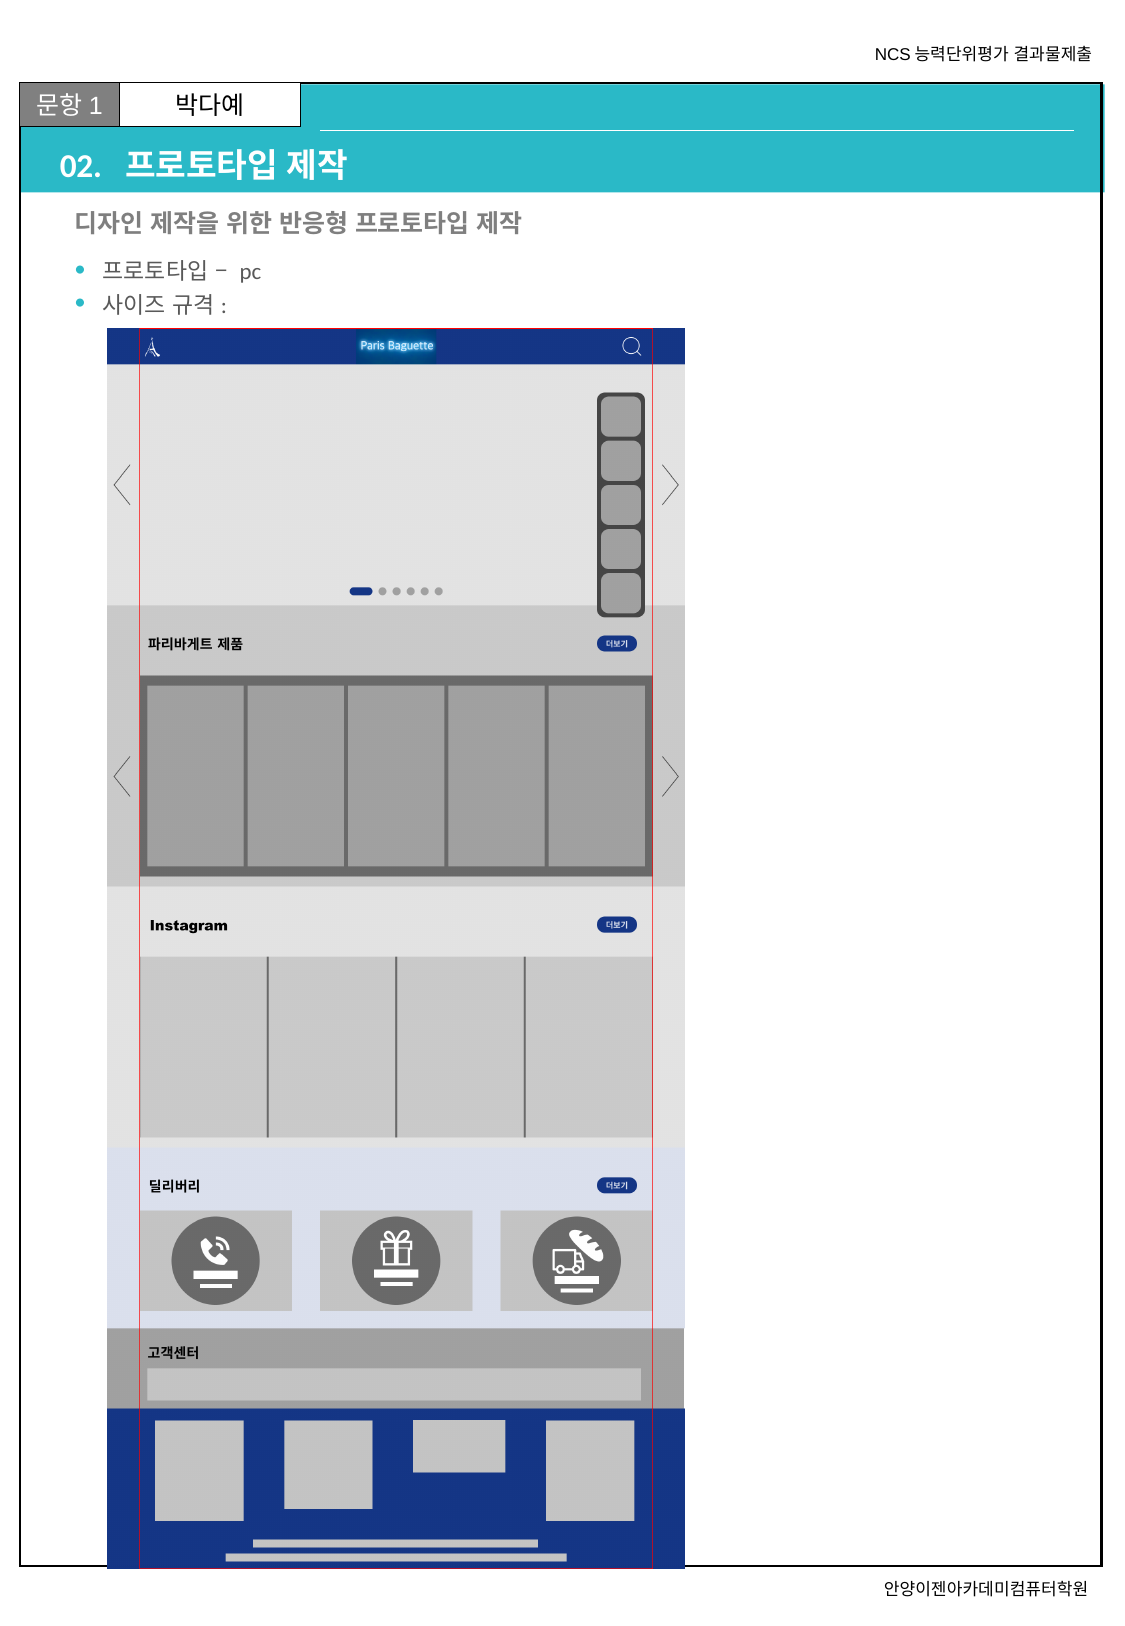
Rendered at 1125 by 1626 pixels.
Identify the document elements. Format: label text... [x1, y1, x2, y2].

title 02. 프로토타입 제작 [45, 141, 1073, 193]
picture [107, 328, 685, 1569]
subtitle 디자인 제작을 위한 반응형 프로토타입 제작 [59, 202, 1076, 243]
list 프로토타입 – pc 사이즈 규격: [59, 249, 529, 301]
